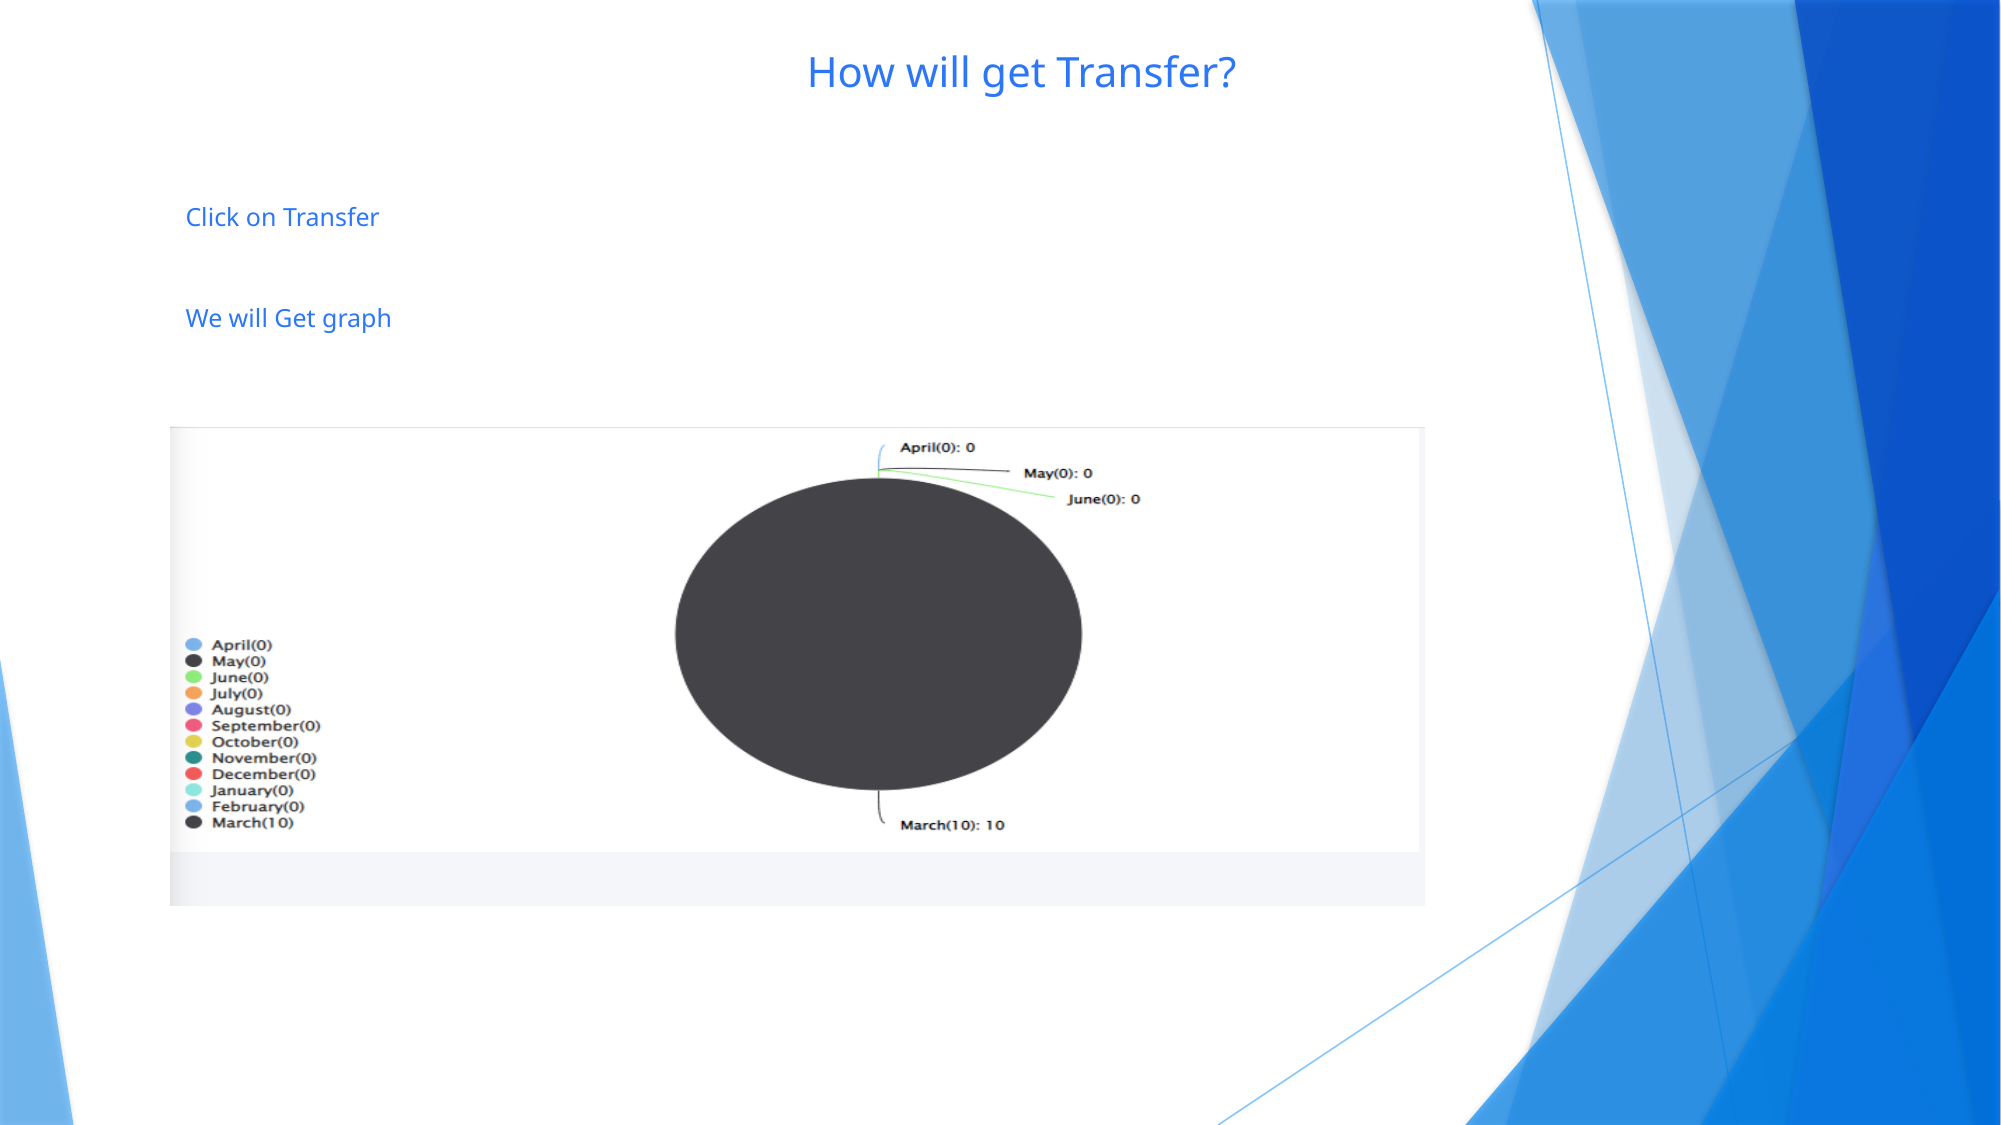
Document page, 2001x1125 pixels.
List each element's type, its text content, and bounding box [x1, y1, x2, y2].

picture [170, 426, 1426, 907]
title How will get Transfer? [267, 38, 1787, 147]
list Click on Transfer We will Get graph [170, 193, 1581, 380]
